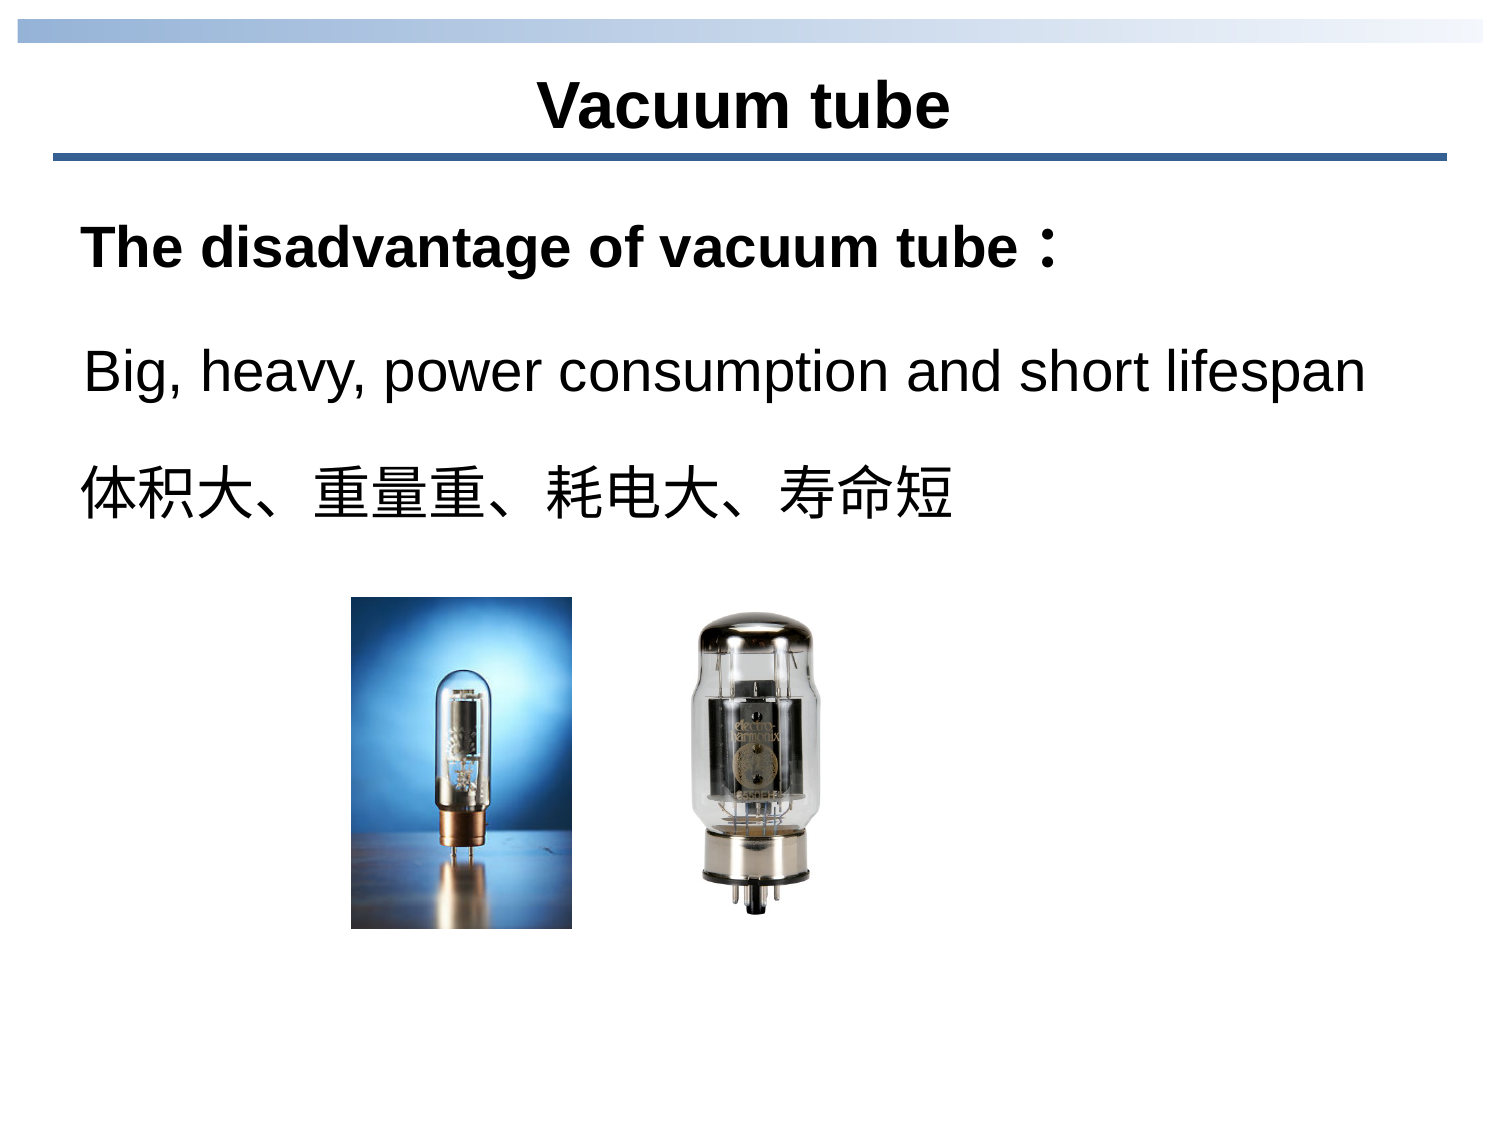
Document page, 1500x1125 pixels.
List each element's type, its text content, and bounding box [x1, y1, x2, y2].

text_box Big, heavy, power consumption and short lifespan [68, 325, 1499, 411]
picture [600, 608, 911, 919]
text_box [51, 151, 1449, 163]
text_box 体积大、重量重、耗电大、寿命短 [64, 420, 1114, 534]
text_box Vacuum tube [100, 54, 1388, 150]
text_box [16, 17, 1484, 45]
picture [351, 597, 573, 929]
text_box The disadvantage of vacuum tube： [65, 201, 1412, 287]
